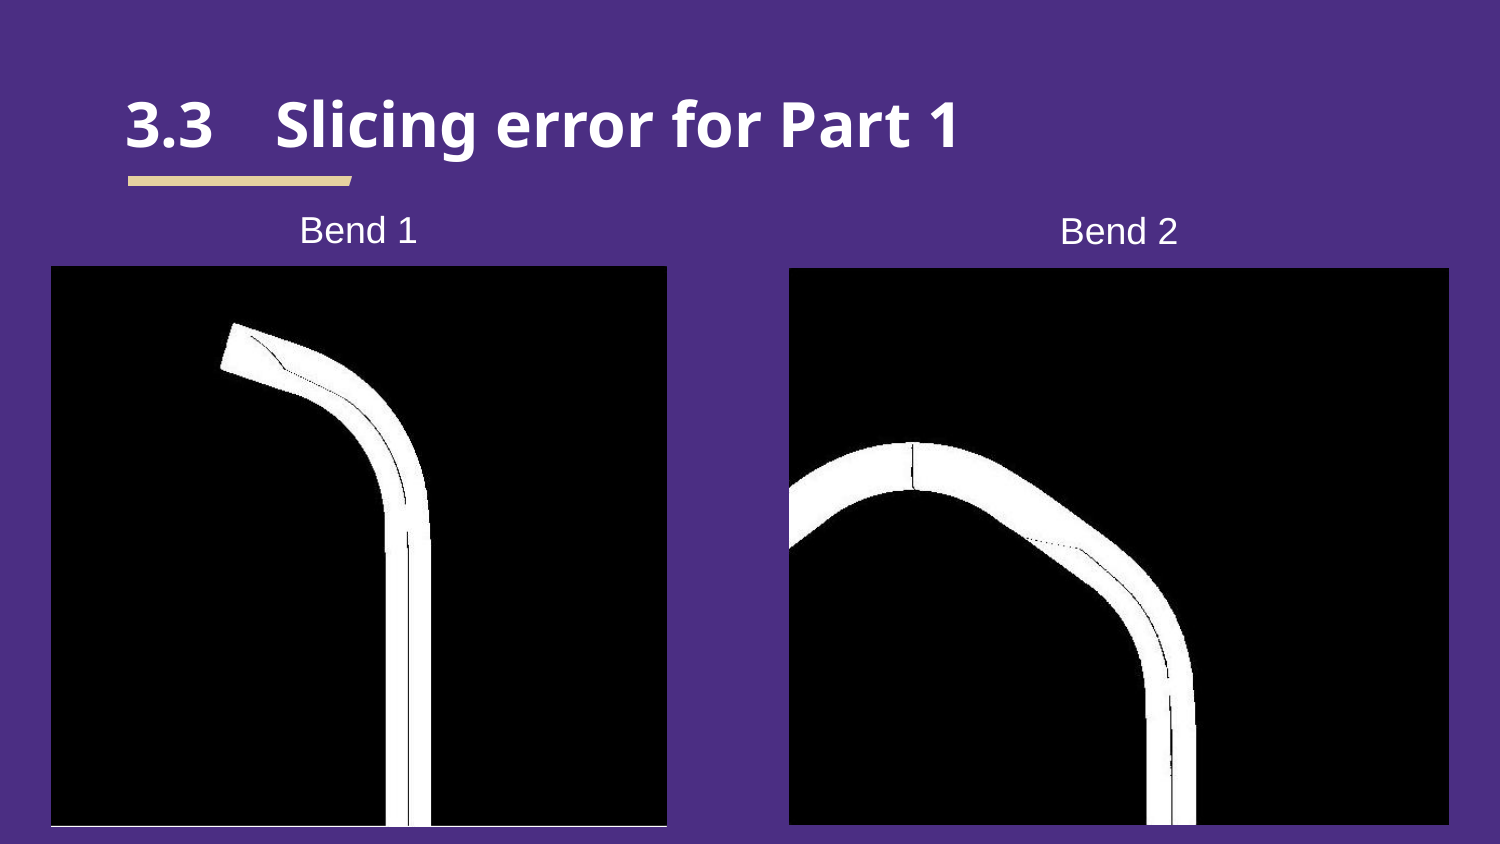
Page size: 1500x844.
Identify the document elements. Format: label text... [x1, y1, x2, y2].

title 3.3 Slicing error for Part 1 [110, 45, 1442, 168]
text_box Bend 2 [904, 192, 1334, 244]
picture [50, 265, 667, 827]
picture [789, 268, 1450, 825]
text_box Bend 1 [143, 191, 574, 243]
picture [128, 176, 352, 186]
